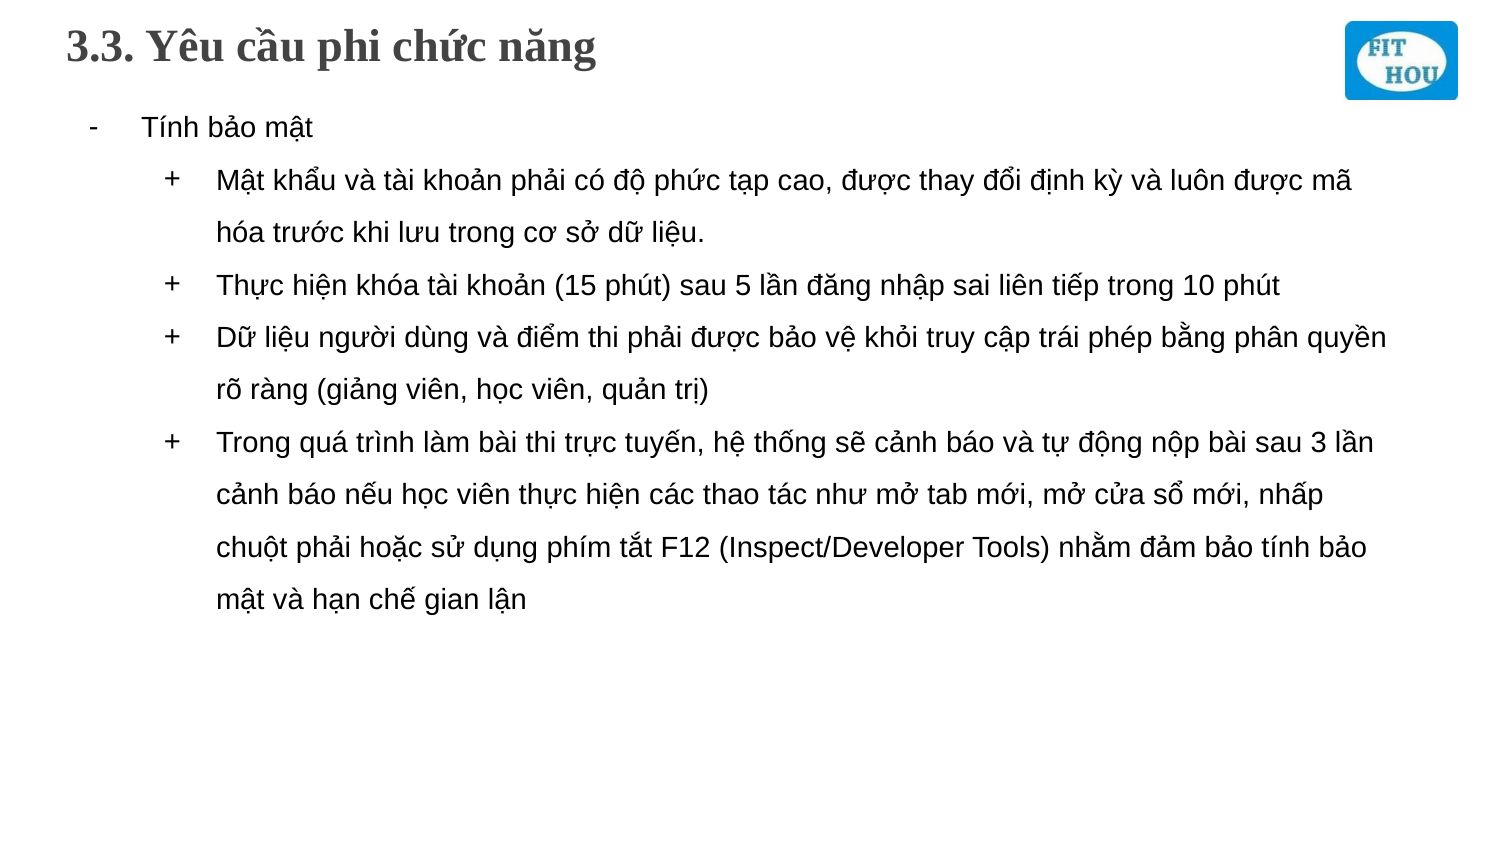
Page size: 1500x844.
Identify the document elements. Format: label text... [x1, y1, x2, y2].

title 3.3. Yêu cầu phi chức năng [51, 0, 1449, 94]
text_box Tính bảo mật Mật khẩu và tài khoản phải có độ phức tạp cao, được thay đổi định kỳ và luôn được mã hóa trước khi lưu trong cơ sở dữ liệu. Thực hiện khóa tài khoản (15 phút) sau 5 lần đăng nhập sai liên tiếp trong 10 phút Dữ liệu người dùng và điểm thi phải được bảo vệ khỏi truy cập trái phép bằng phân quyền rõ ràng (giảng viên, học viên, quản trị) Trong quá trình làm bài thi trực tuyến, hệ thống sẽ cảnh báo và tự động nộp bài sau 3 lần cảnh báo nếu học viên thực hiện các thao tác như mở tab mới, mở cửa sổ mới, nhấp chuột phải hoặc sử dụng phím tắt F12 (Inspect/Developer Tools) nhằm đảm bảo tính bảo mật và hạn chế gian lận [51, 94, 1407, 755]
picture [1352, 31, 1447, 94]
picture [1344, 21, 1350, 28]
picture [1449, 21, 1459, 27]
